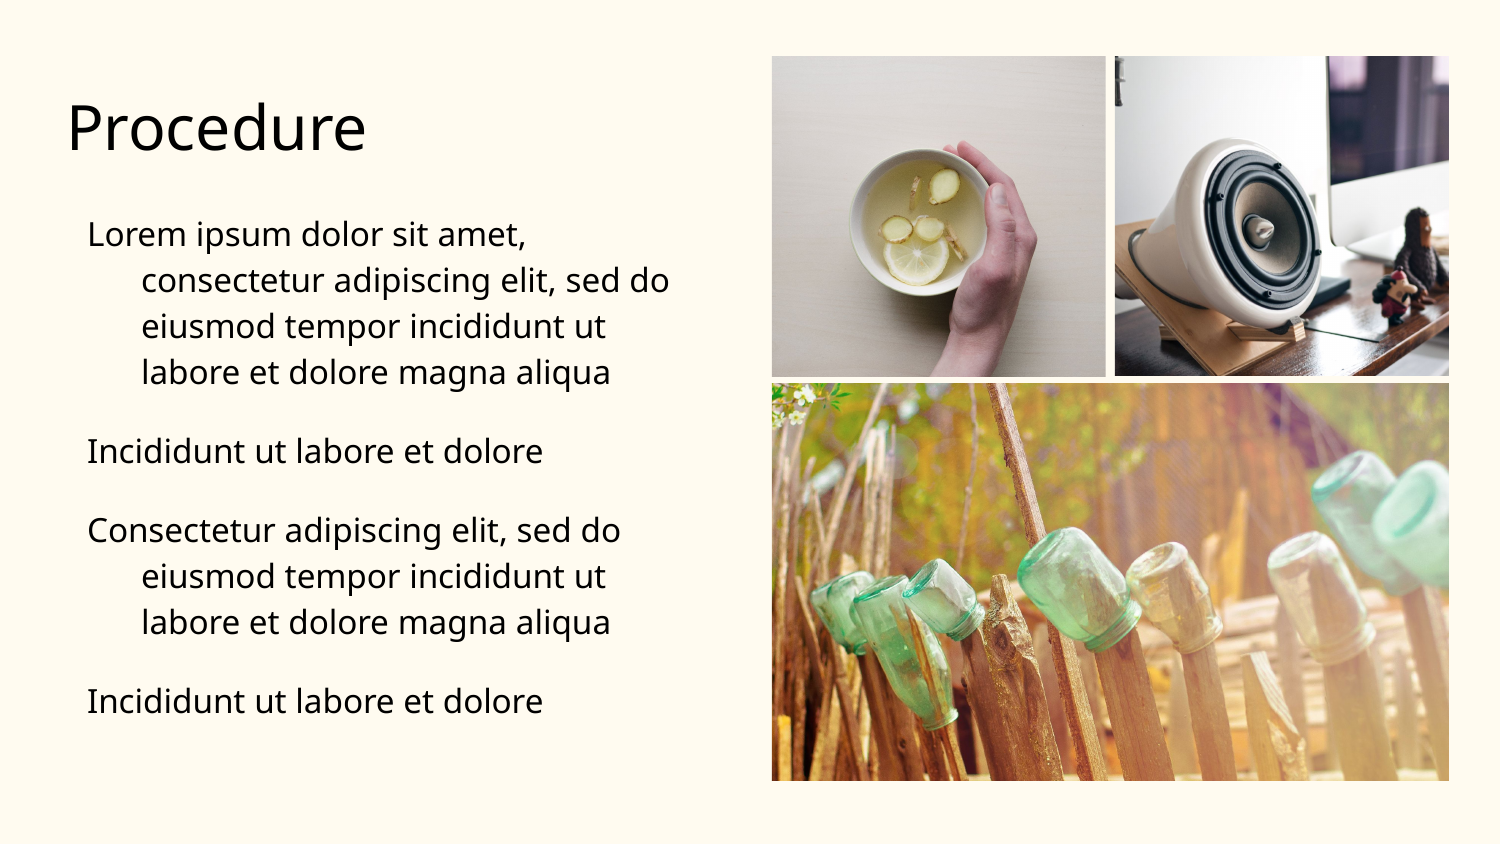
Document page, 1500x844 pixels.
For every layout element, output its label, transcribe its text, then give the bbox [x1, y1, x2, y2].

picture [1114, 55, 1450, 376]
picture [771, 382, 1450, 781]
picture [771, 55, 1107, 378]
title Procedure [51, 72, 766, 174]
list Lorem ipsum dolor sit amet, consectetur adipiscing elit, sed do eiusmod tempor incididunt ut labore et dolore magna aliqua Incididunt ut labore et dolore Consectetur adipiscing elit, sed do eiusmod tempor incididunt ut labore et dolore magna aliqua Incididunt ut labore et dolore [51, 192, 708, 750]
